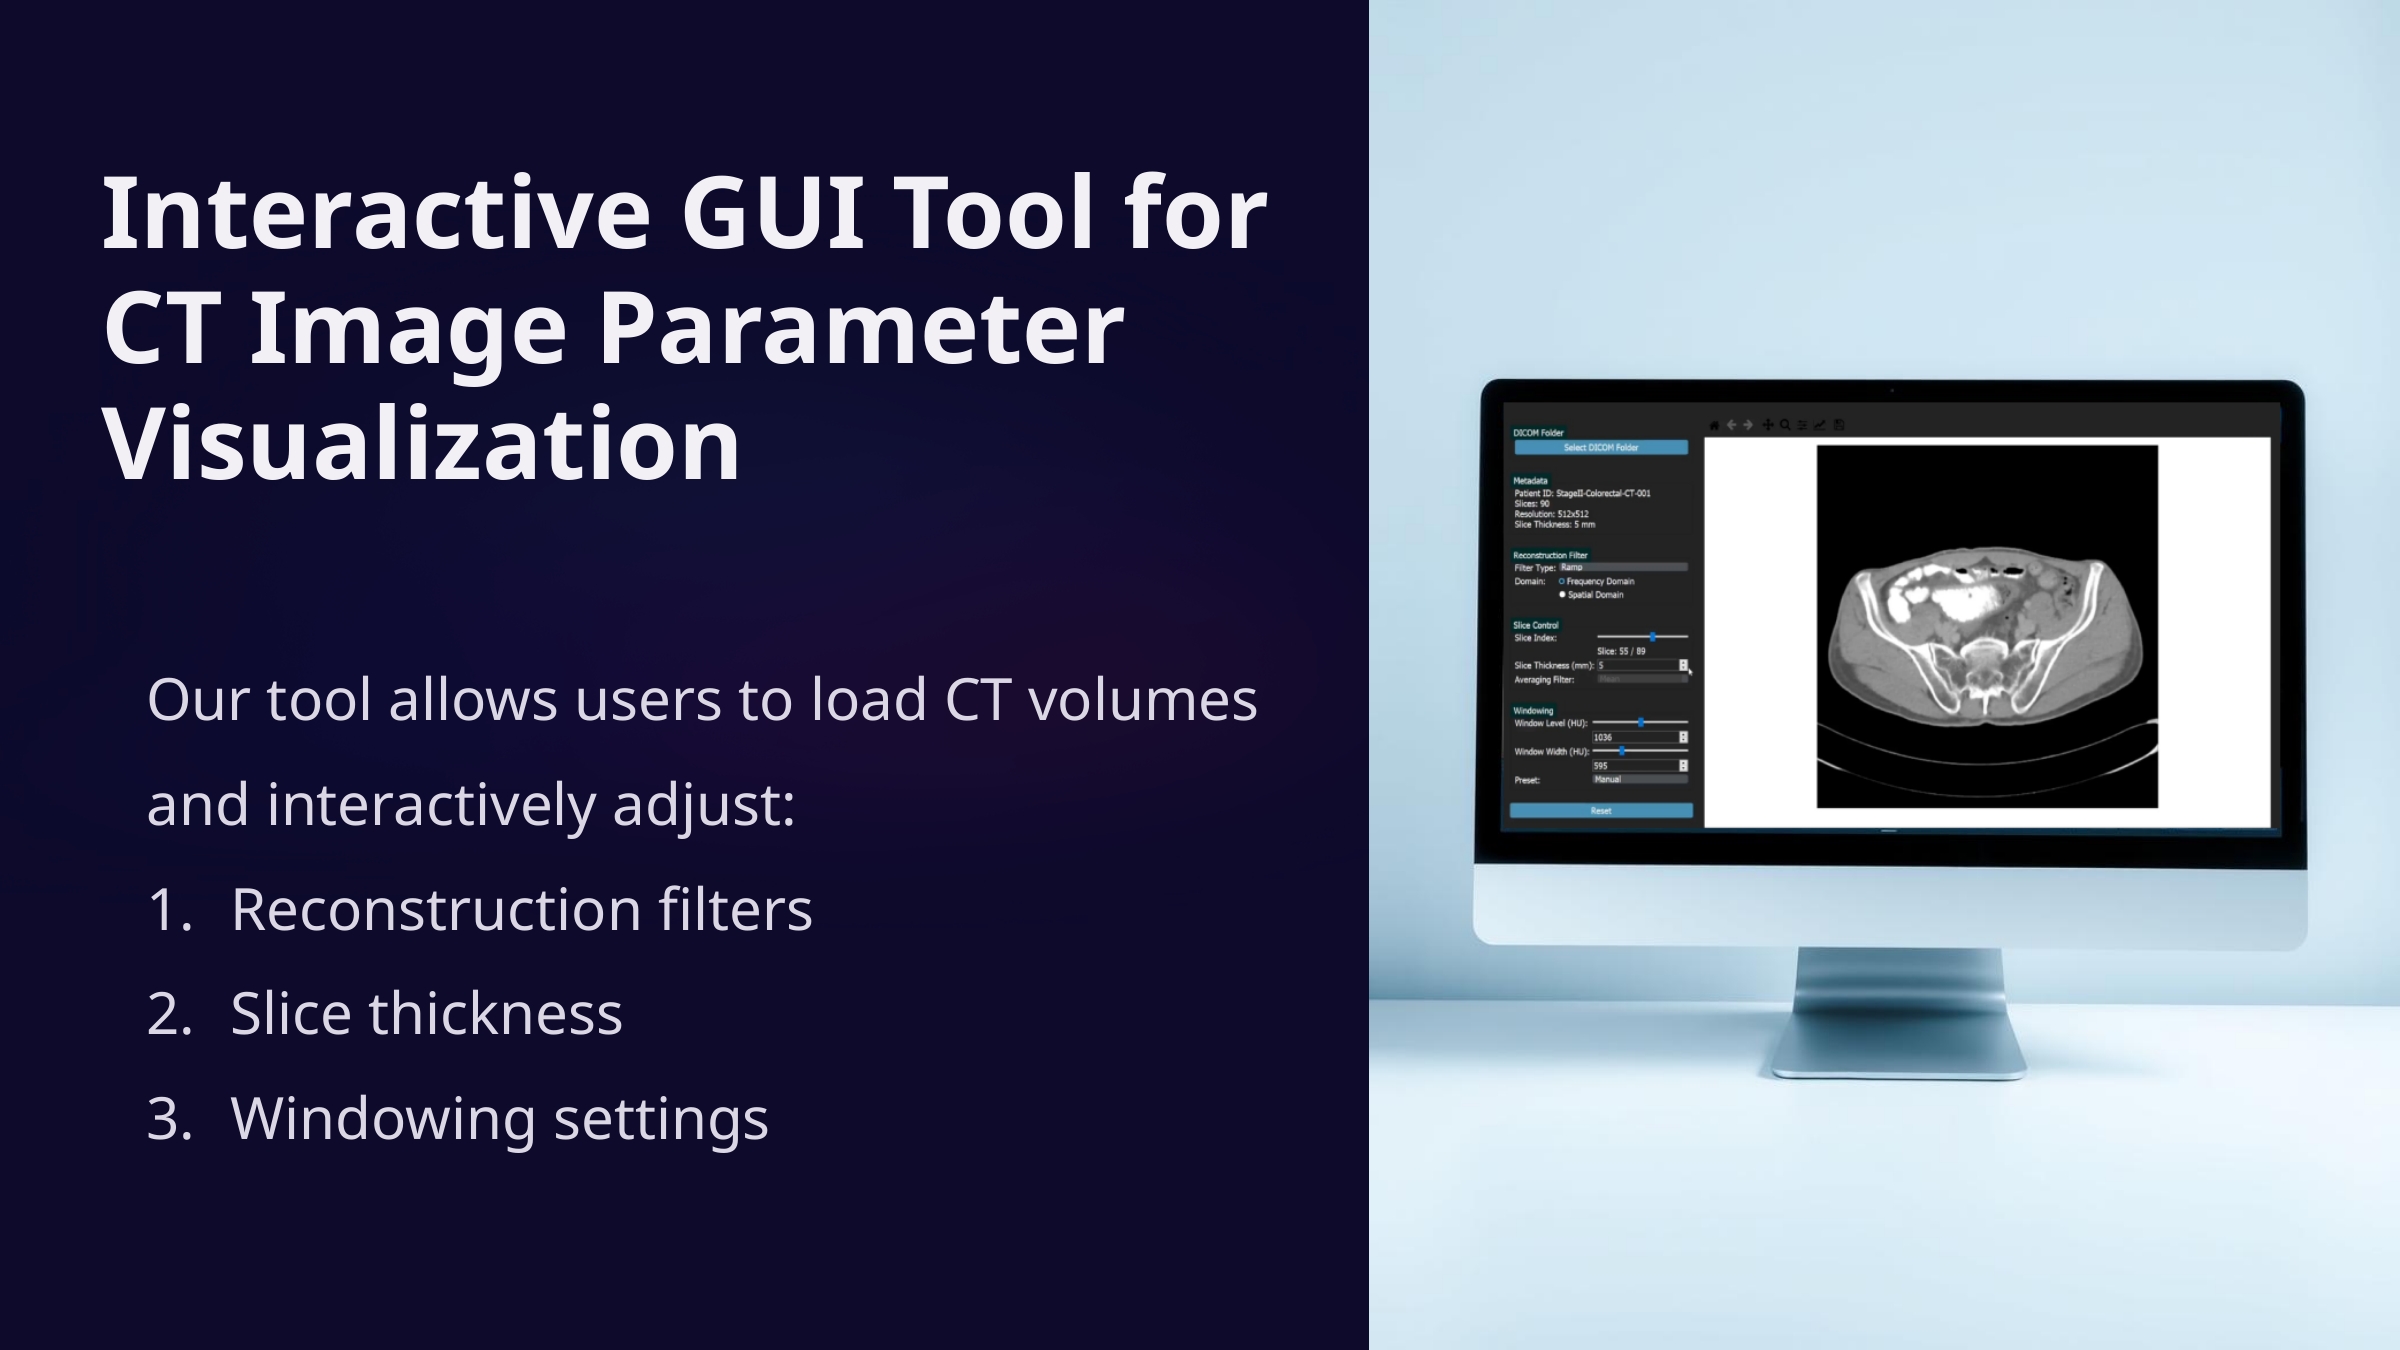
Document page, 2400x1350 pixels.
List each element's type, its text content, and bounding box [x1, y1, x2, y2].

picture [1369, 0, 2400, 1350]
text_box Our tool allows users to load CT volumes and interactively adjust: Reconstruction filters Slice thickness Windowing settings [146, 626, 1266, 1200]
text_box Interactive GUI Tool for CT Image Parameter Visualization [101, 152, 1311, 565]
